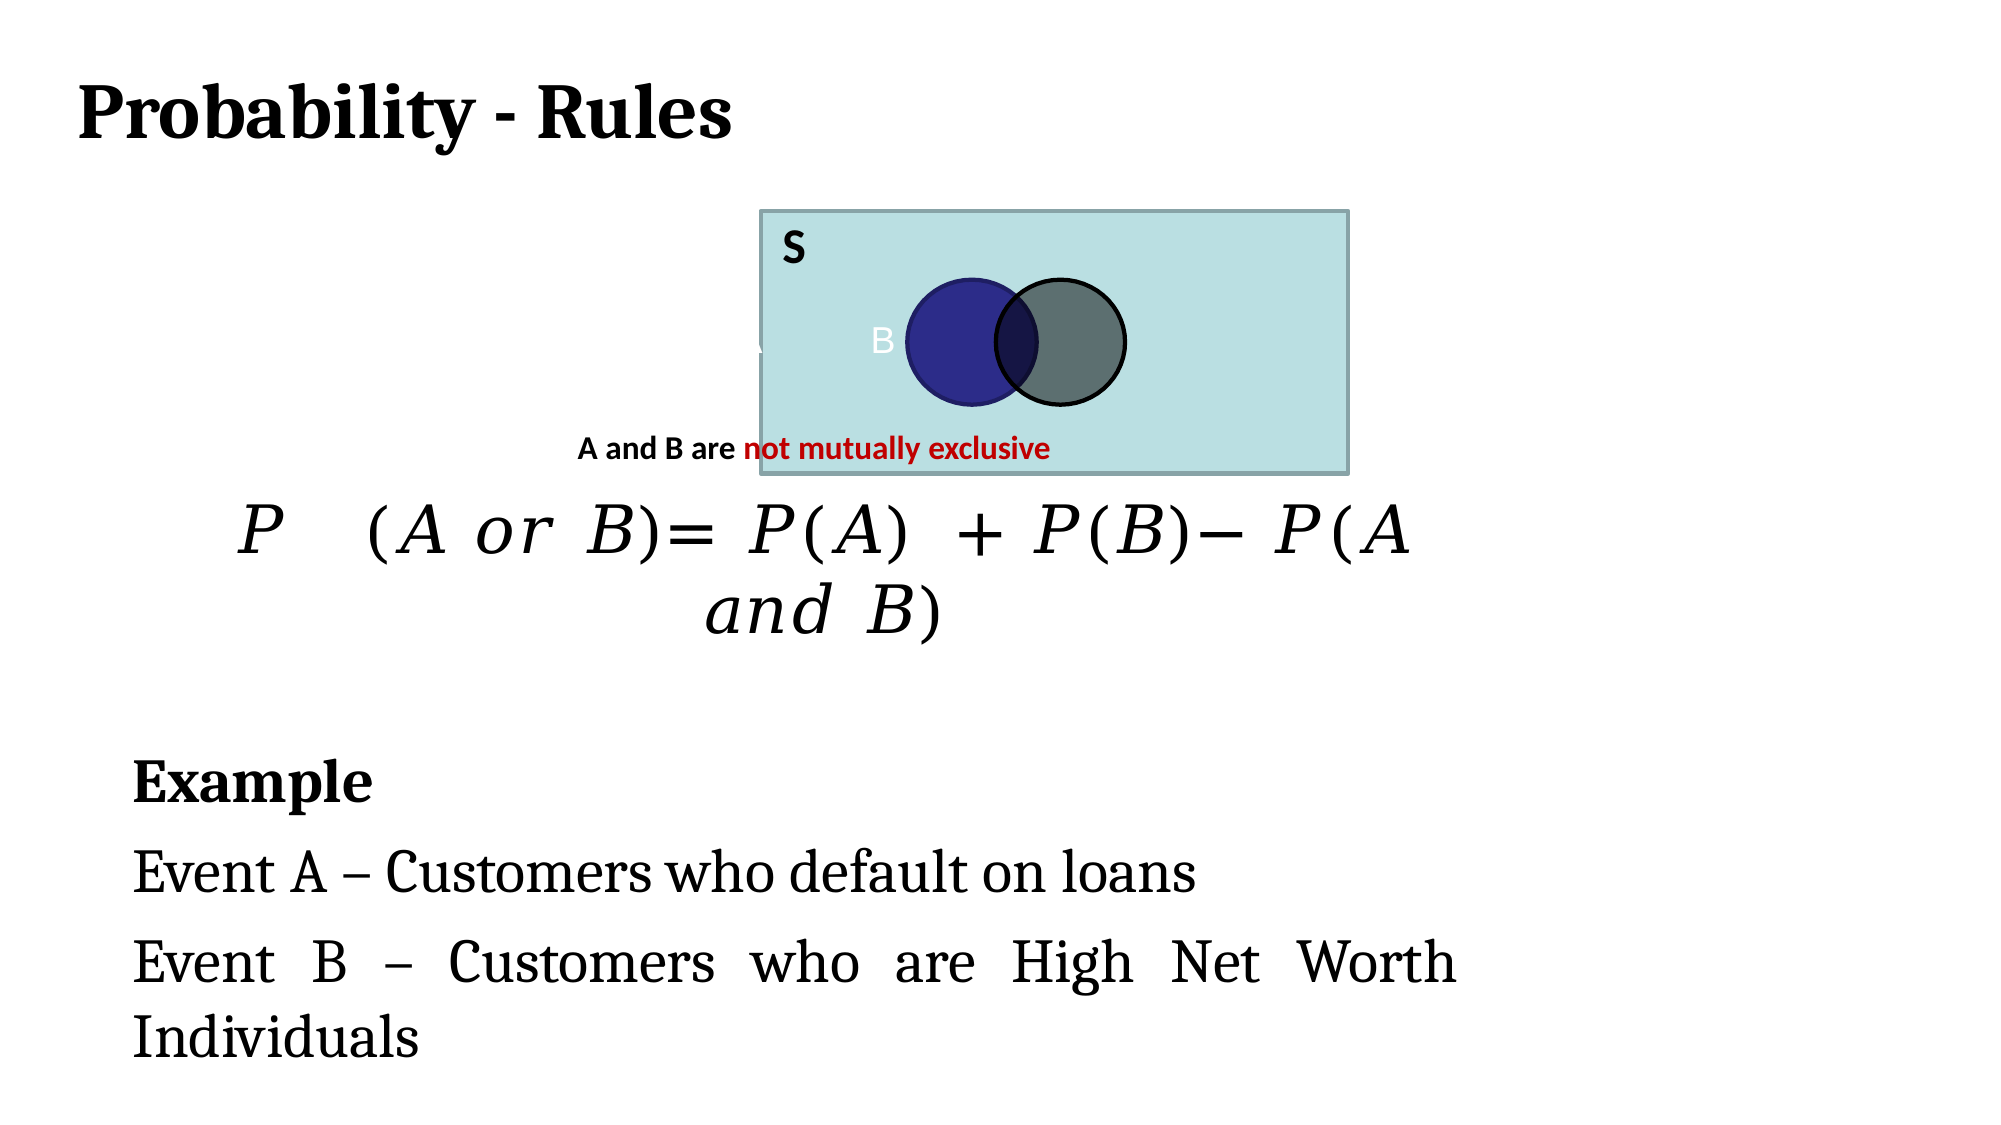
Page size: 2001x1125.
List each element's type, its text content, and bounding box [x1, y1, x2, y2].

text_box S A B A and B are not mutually exclusive 𝑃 (𝐴 𝑜𝑟 𝐵)= 𝑃(𝐴) + 𝑃(𝐵)− 𝑃(𝐴 𝑎𝑛𝑑 𝐵) Example Event A – Customers who default on loans Event B – Customers who are High Net Worth Individuals [130, 210, 1870, 1071]
text_box Probability - Rules [60, 54, 1940, 172]
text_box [760, 210, 1349, 474]
